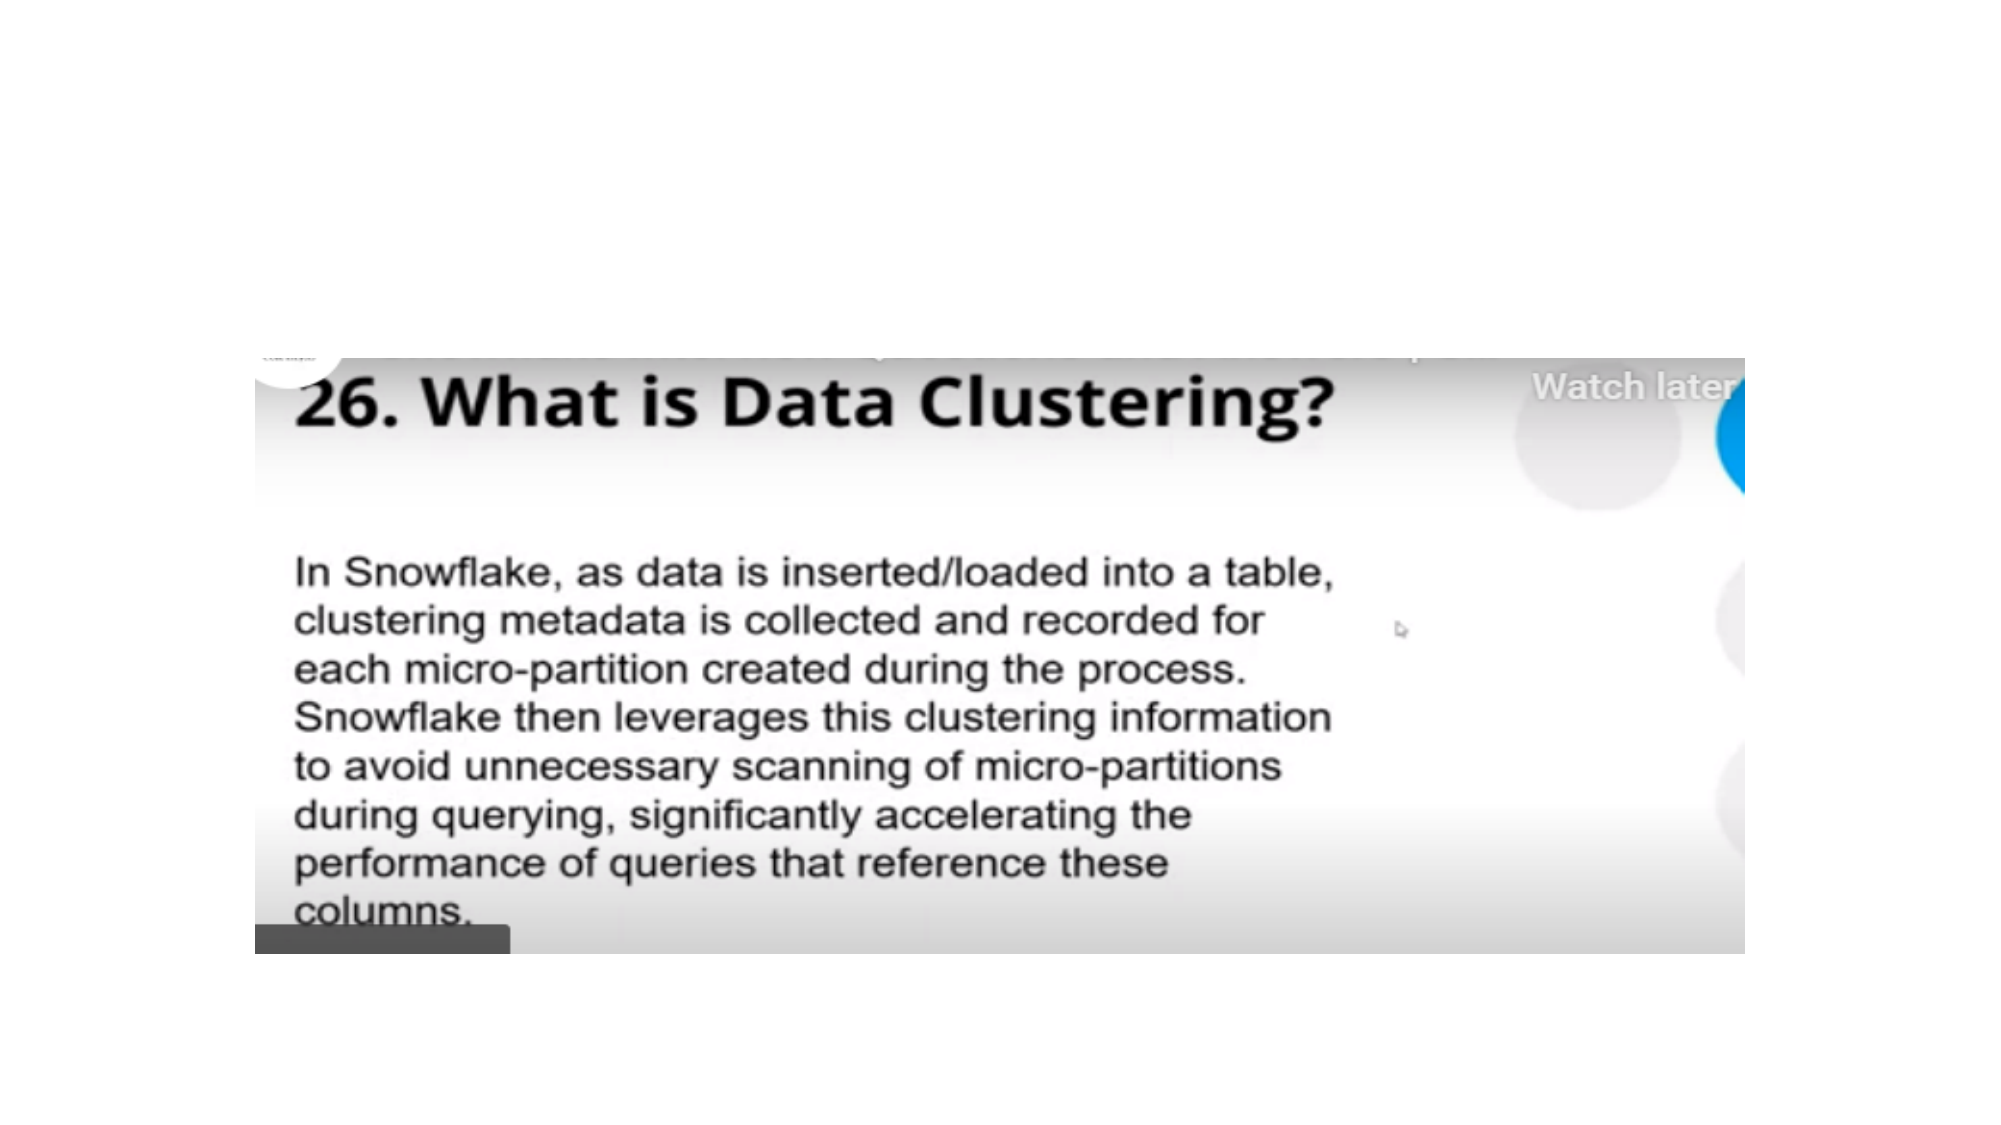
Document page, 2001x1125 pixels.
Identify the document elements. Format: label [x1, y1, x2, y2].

list [254, 358, 1745, 954]
